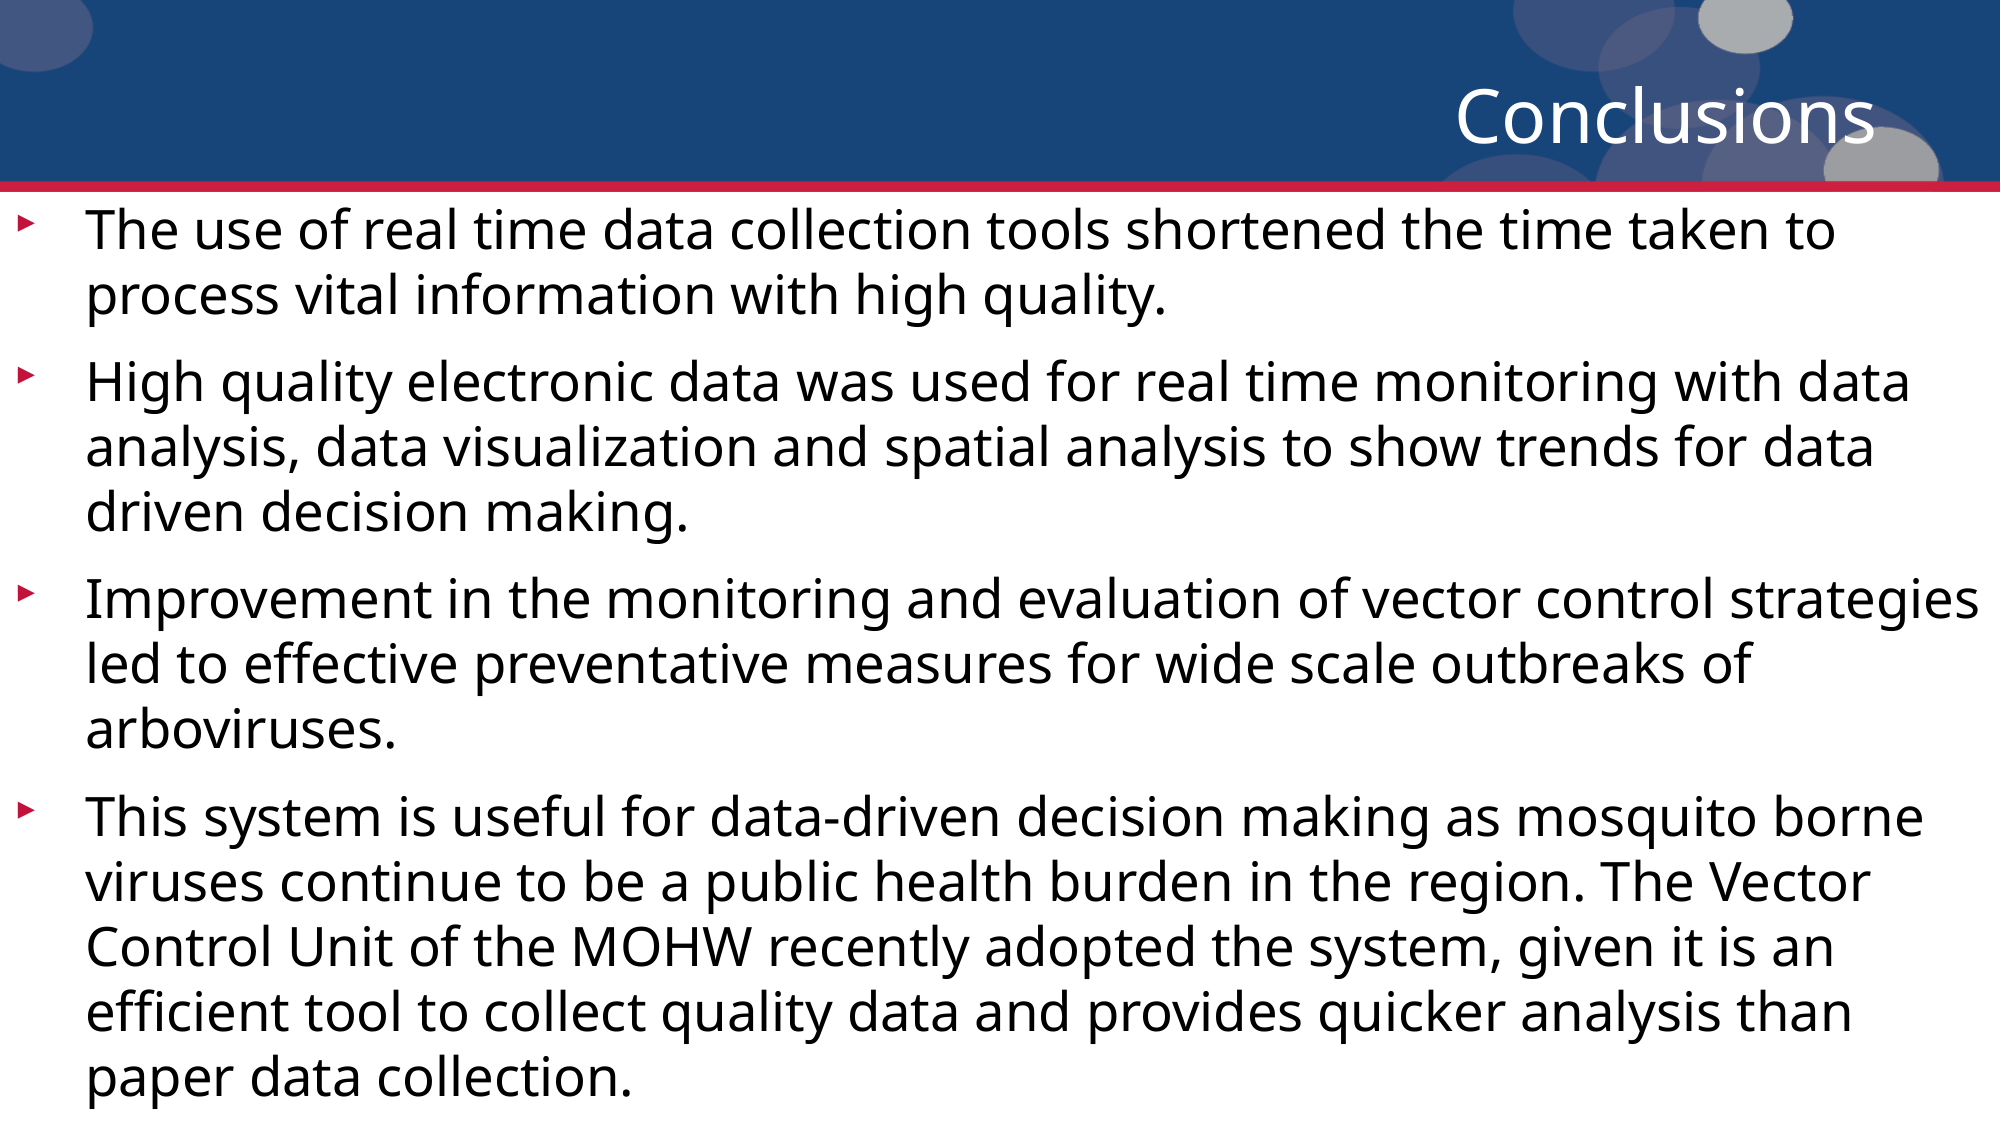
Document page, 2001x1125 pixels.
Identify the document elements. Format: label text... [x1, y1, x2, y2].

list The use of real time data collection tools shortened the time taken to process vital information with high quality. High quality electronic data was used for real time monitoring with data analysis, data visualization and spatial analysis to show trends for data driven decision making. Improvement in the monitoring and evaluation of vector control strategies led to effective preventative measures for wide scale outbreaks of arboviruses. This system is useful for data-driven decision making as mosquito borne viruses continue to be a public health burden in the region. The Vector Control Unit of the MOHW recently adopted the system, given it is an efficient tool to collect quality data and provides quicker analysis than paper data collection. [0, 187, 2000, 1125]
title Conclusions [112, 40, 1913, 188]
picture [0, 0, 2000, 187]
